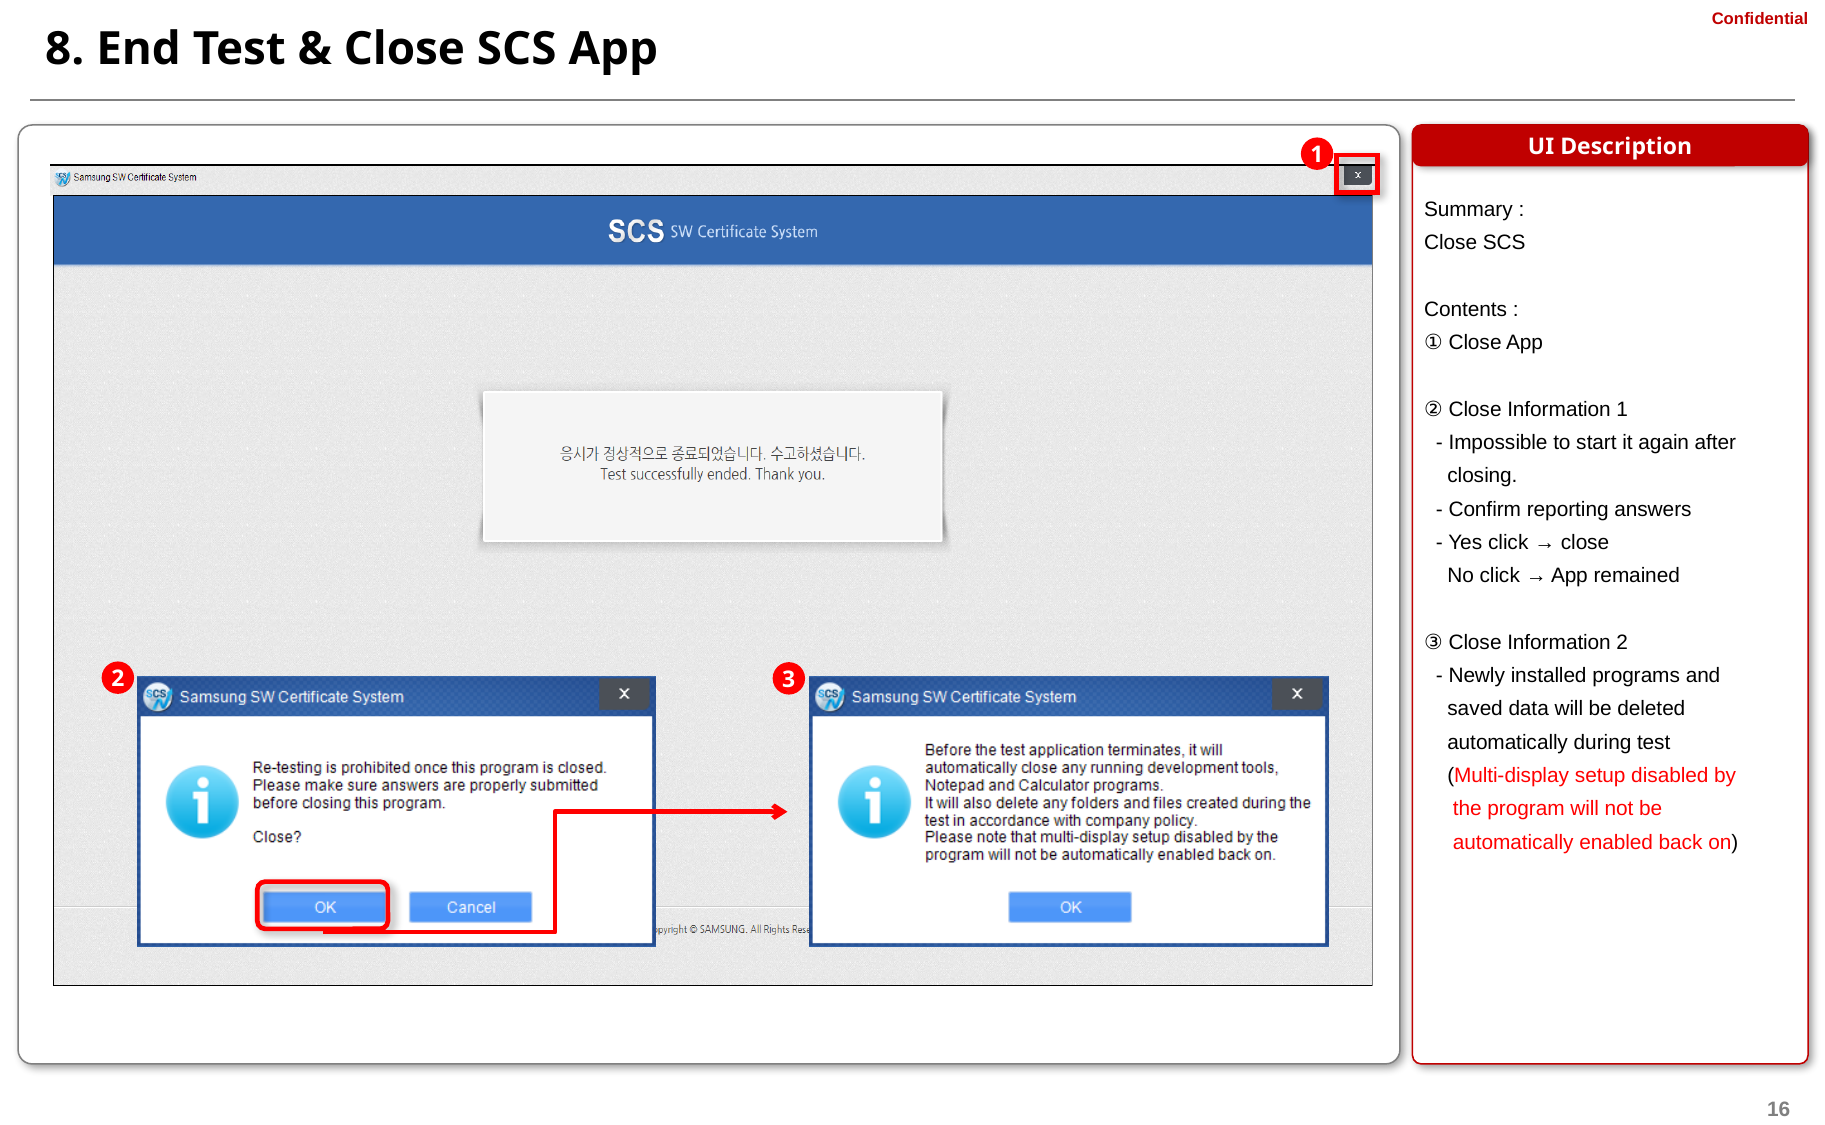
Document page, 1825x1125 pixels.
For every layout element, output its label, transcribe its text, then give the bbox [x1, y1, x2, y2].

text_box Summary : Close SCS Contents : ① Close App ② Close Information 1 - Impossible to start it again after closing. - Confirm reporting answers - Yes click → close No click → App remained ③ Close Information 2 - Newly installed programs and saved data will be deleted automatically during test (Multi-display setup disabled by the program will not be automatically enabled back on) [1412, 181, 1809, 1063]
text_box 1 [1300, 137, 1334, 162]
text_box [1336, 154, 1378, 166]
title 8. End Test & Close SCS App [30, 11, 1777, 100]
picture [49, 164, 1376, 990]
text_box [494, 639, 616, 1105]
